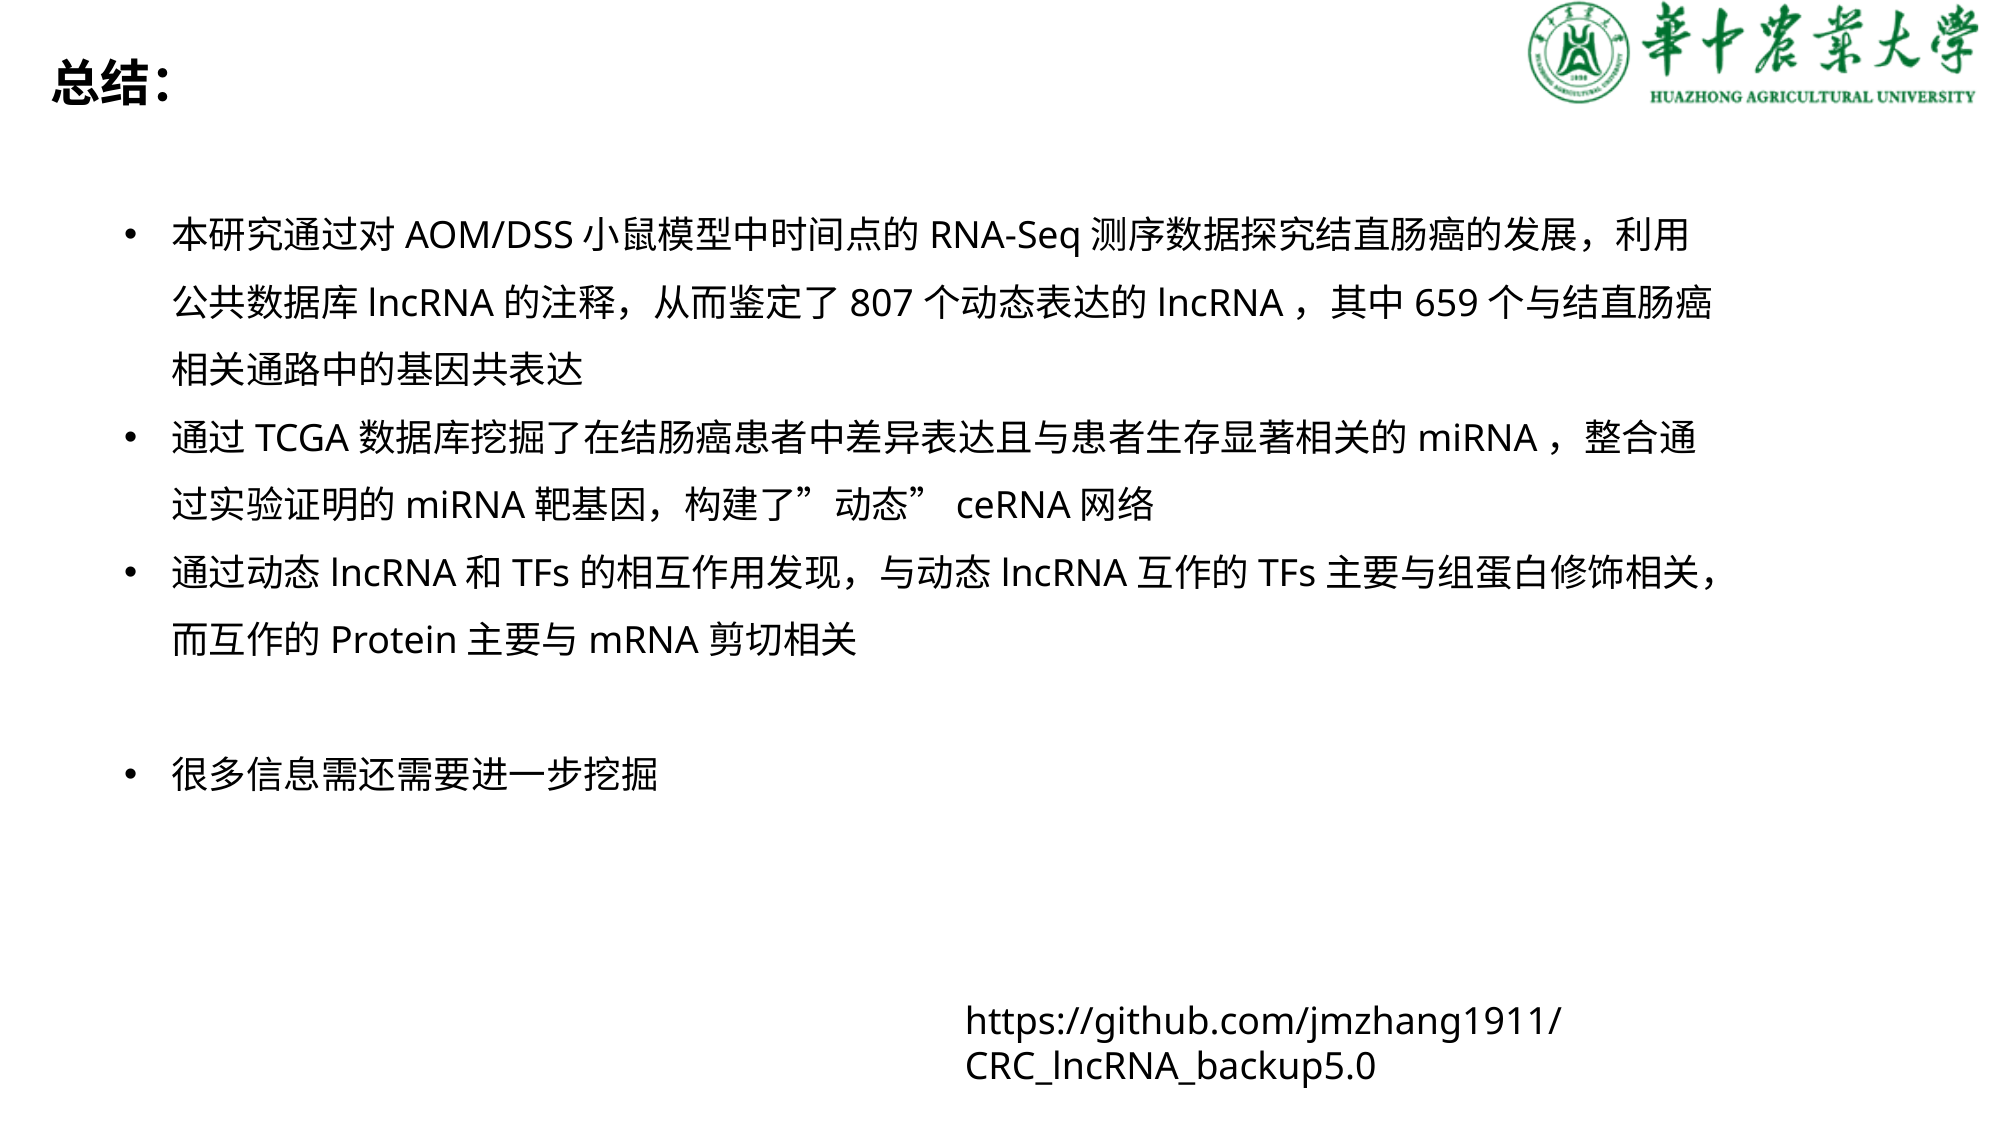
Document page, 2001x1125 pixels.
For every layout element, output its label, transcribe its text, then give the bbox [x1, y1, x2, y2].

text_box 本研究通过对AOM/DSS小鼠模型中时间点的RNA-Seq测序数据探究结直肠癌的发展，利用公共数据库lncRNA的注释，从而鉴定了807个动态表达的lncRNA，其中659个与结直肠癌相关通路中的基因共表达 通过TCGA数据库挖掘了在结肠癌患者中差异表达且与患者生存显著相关的miRNA，整合通过实验证明的miRNA靶基因，构建了”动态”ceRNA网络 通过动态lncRNA和TFs的相互作用发现，与动态lncRNA互作的TFs主要与组蛋白修饰相关，而互作的Protein主要与mRNA剪切相关 很多信息需还需要进一步挖掘 [109, 181, 1736, 804]
picture [1505, 0, 2000, 106]
text_box 总结： [35, 44, 318, 120]
text_box https://github.com/jmzhang1911/CRC_lncRNA_backup5.0 [950, 989, 1951, 1094]
